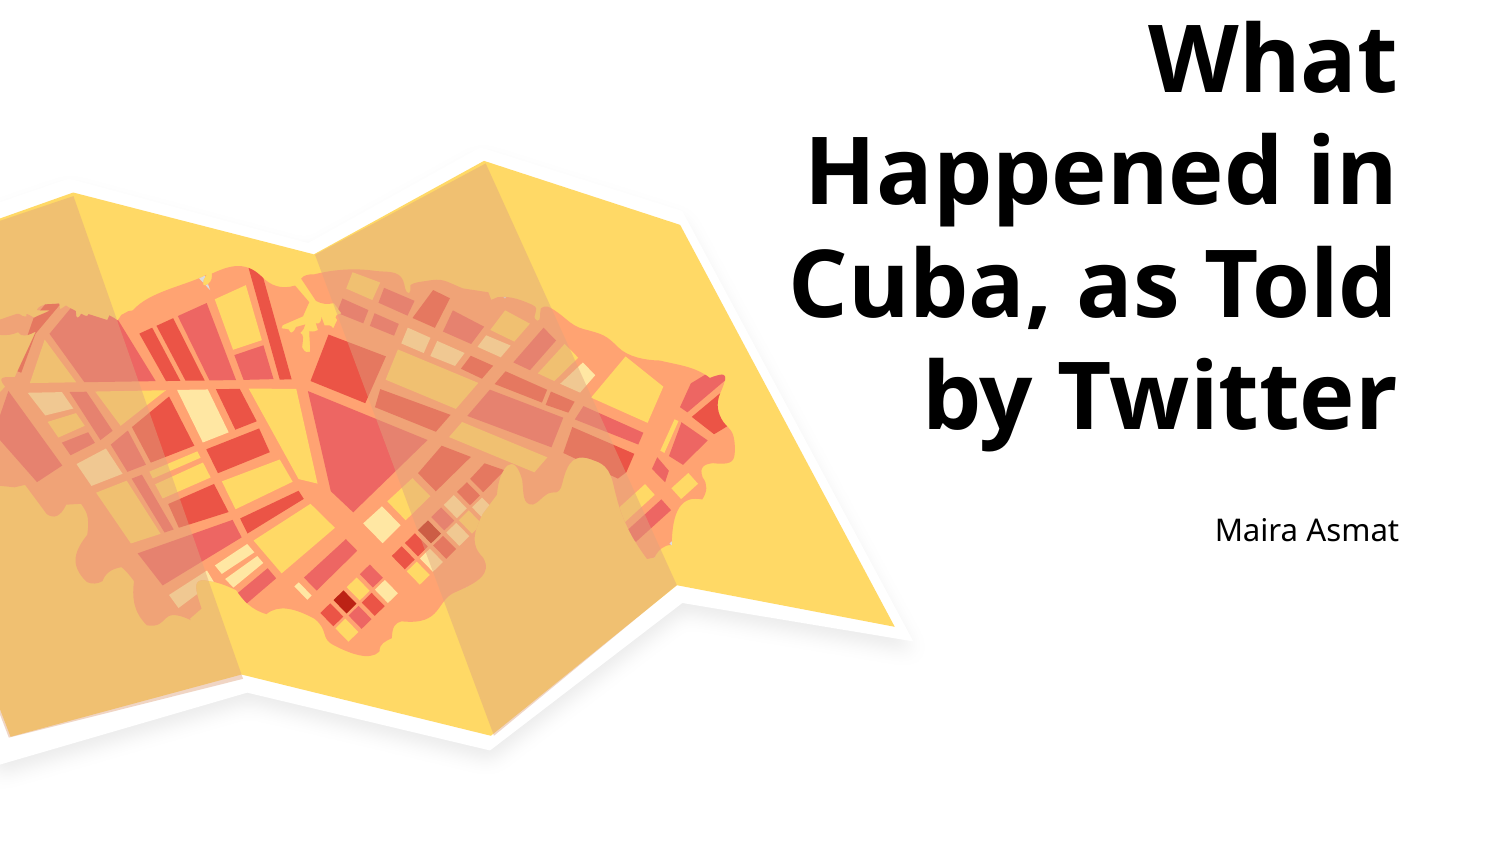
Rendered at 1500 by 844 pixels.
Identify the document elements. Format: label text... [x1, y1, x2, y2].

subtitle Maira Asmat [1043, 495, 1415, 617]
title What Happened in Cuba, as Told by Twitter [1043, 228, 1413, 464]
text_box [0, 0, 1040, 844]
